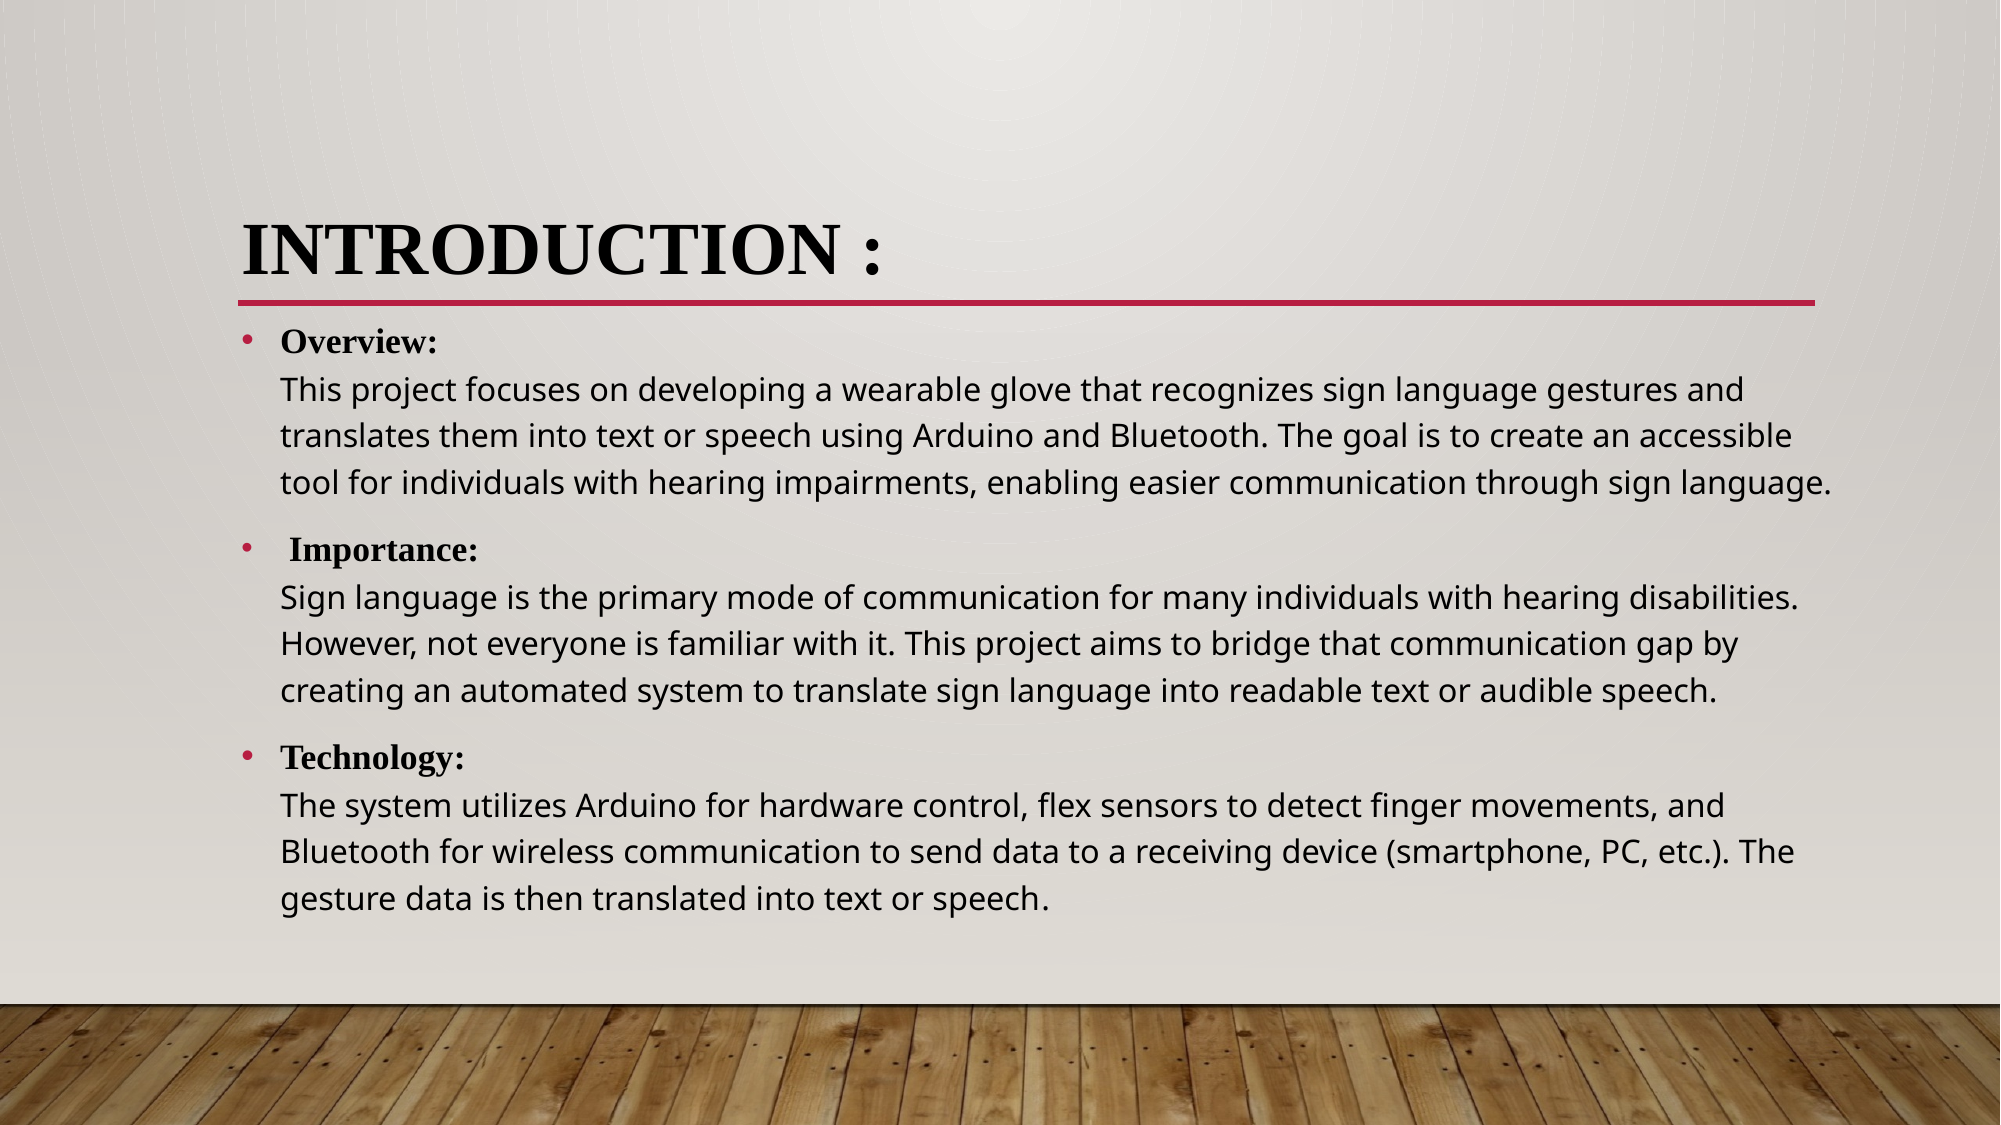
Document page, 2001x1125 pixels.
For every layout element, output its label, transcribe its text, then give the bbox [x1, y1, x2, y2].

list Overview: This project focuses on developing a wearable glove that recognizes sign language gestures and translates them into text or speech using Arduino and Bluetooth. The goal is to create an accessible tool for individuals with hearing impairments, enabling easier communication through sign language. Importance: Sign language is the primary mode of communication for many individuals with hearing disabilities. However, not everyone is familiar with it. This project aims to bridge that communication gap by creating an automated system to translate sign language into readable text or audible speech. Technology: The system utilizes Arduino for hardware control, flex sensors to detect finger movements, and Bluetooth for wireless communication to send data to a receiving device (smartphone, PC, etc.). The gesture data is then translated into text or speech. [226, 302, 1870, 993]
title Introduction : [226, 202, 1802, 302]
picture [0, 1004, 2000, 1125]
